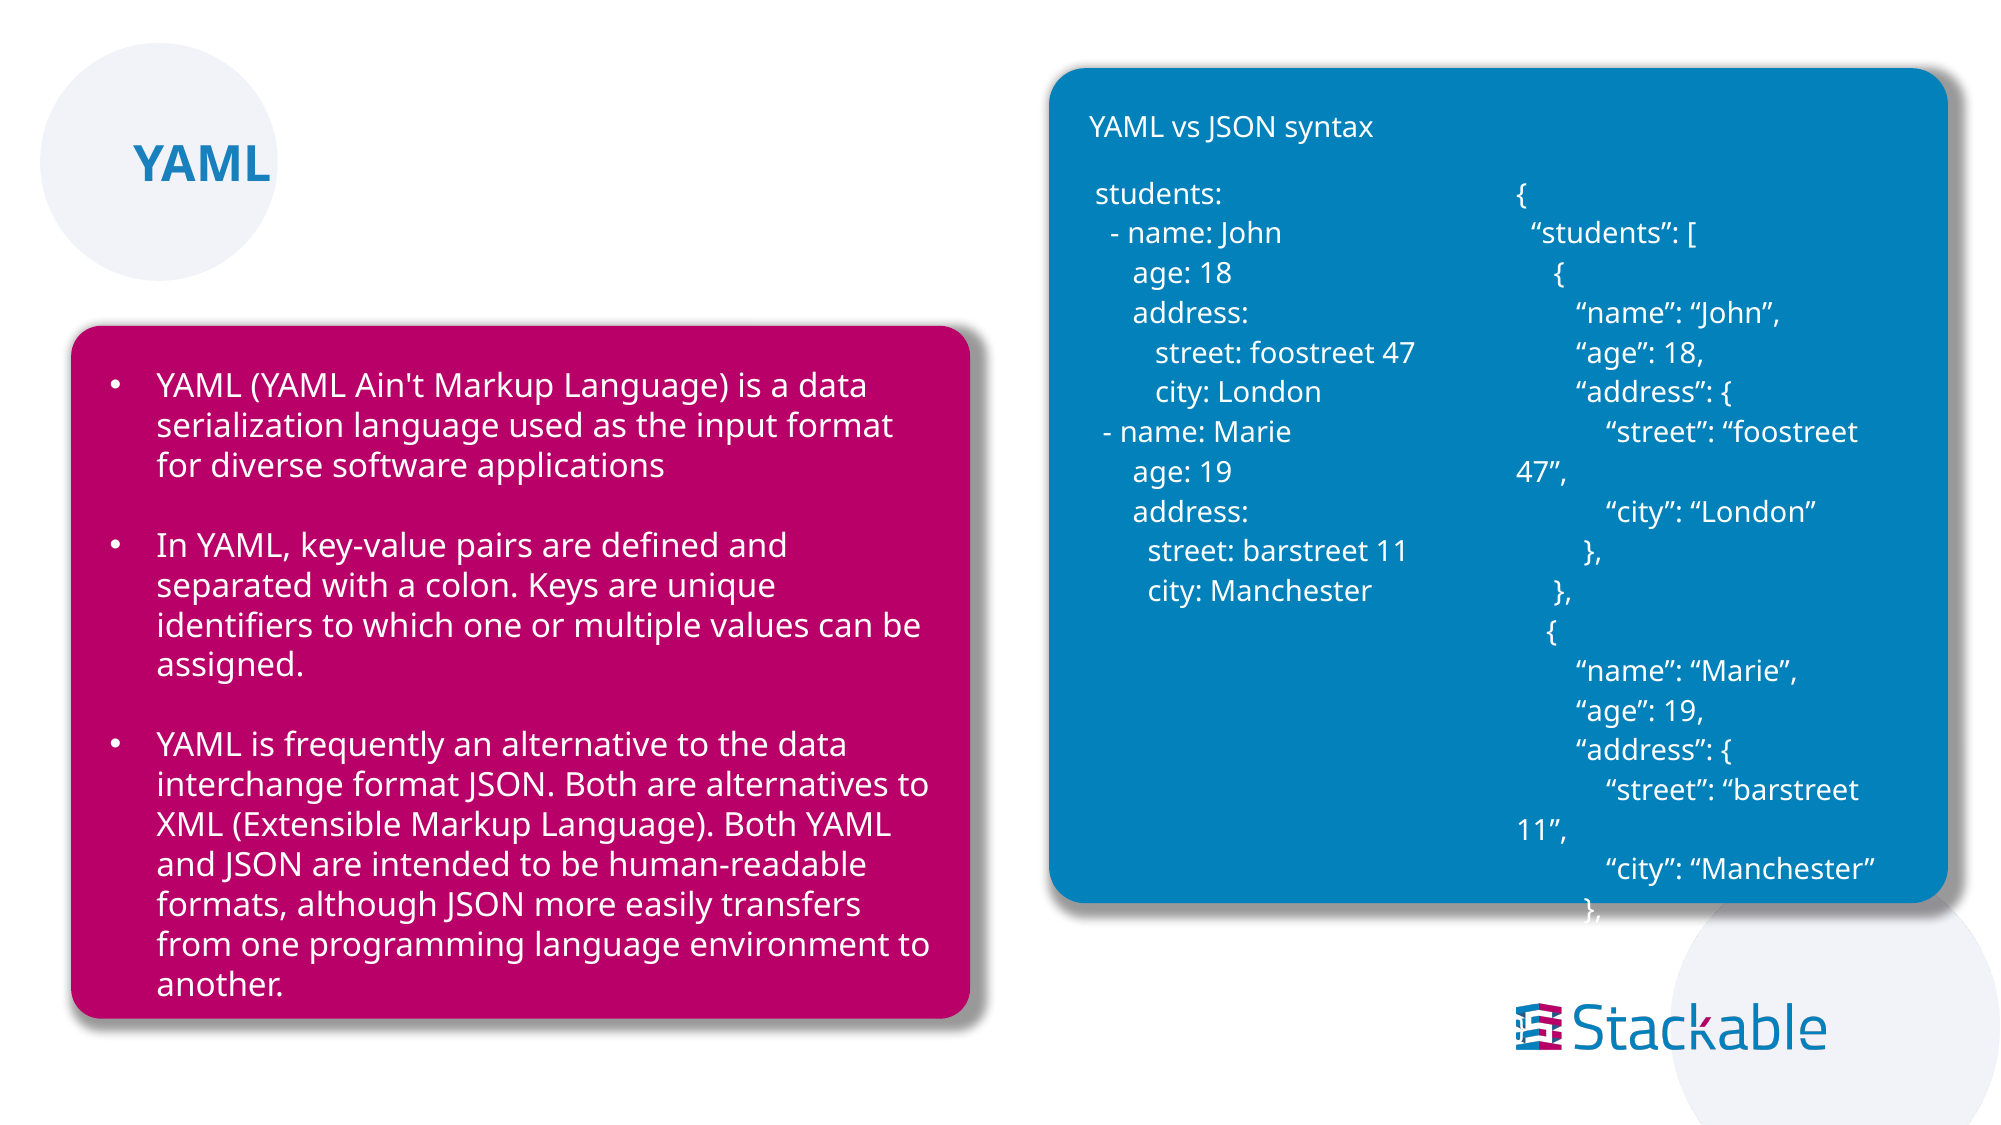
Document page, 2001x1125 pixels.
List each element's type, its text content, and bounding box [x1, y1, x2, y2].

table_header { “students”: [ { “name”: “John”, “age”: 18, “address”: { “street”: “foostreet 47”, “city”: “London” }, }, { “name”: “Marie”, “age”: 19, “address”: { “street”: “barstreet 11”, “city”: “Manchester” }, }, ] } [1501, 166, 1922, 950]
list YAML [118, 0, 1826, 488]
text_box YAML vs JSON syntax [1049, 68, 1948, 903]
picture [1516, 861, 2000, 1125]
table_header students: - name: John age: 18 address: street: foostreet 47 city: London - name: Marie age: 19 address: street: barstreet 11 city: Manchester [1080, 166, 1501, 950]
picture [1635, 1034, 1649, 1045]
text_box YAML (YAML Ain't Markup Language) is a data serialization language used as the input format for diverse software applications In YAML, key-value pairs are defined and separated with a colon. Keys are unique identifiers to which one or multiple values can be assigned. YAML is frequently an alternative to the data interchange format JSON. Both are alternatives to XML (Extensible Markup Language). Both YAML and JSON are intended to be human-readable formats, although JSON more easily transfers from one programming language environment to another. [71, 325, 971, 1019]
